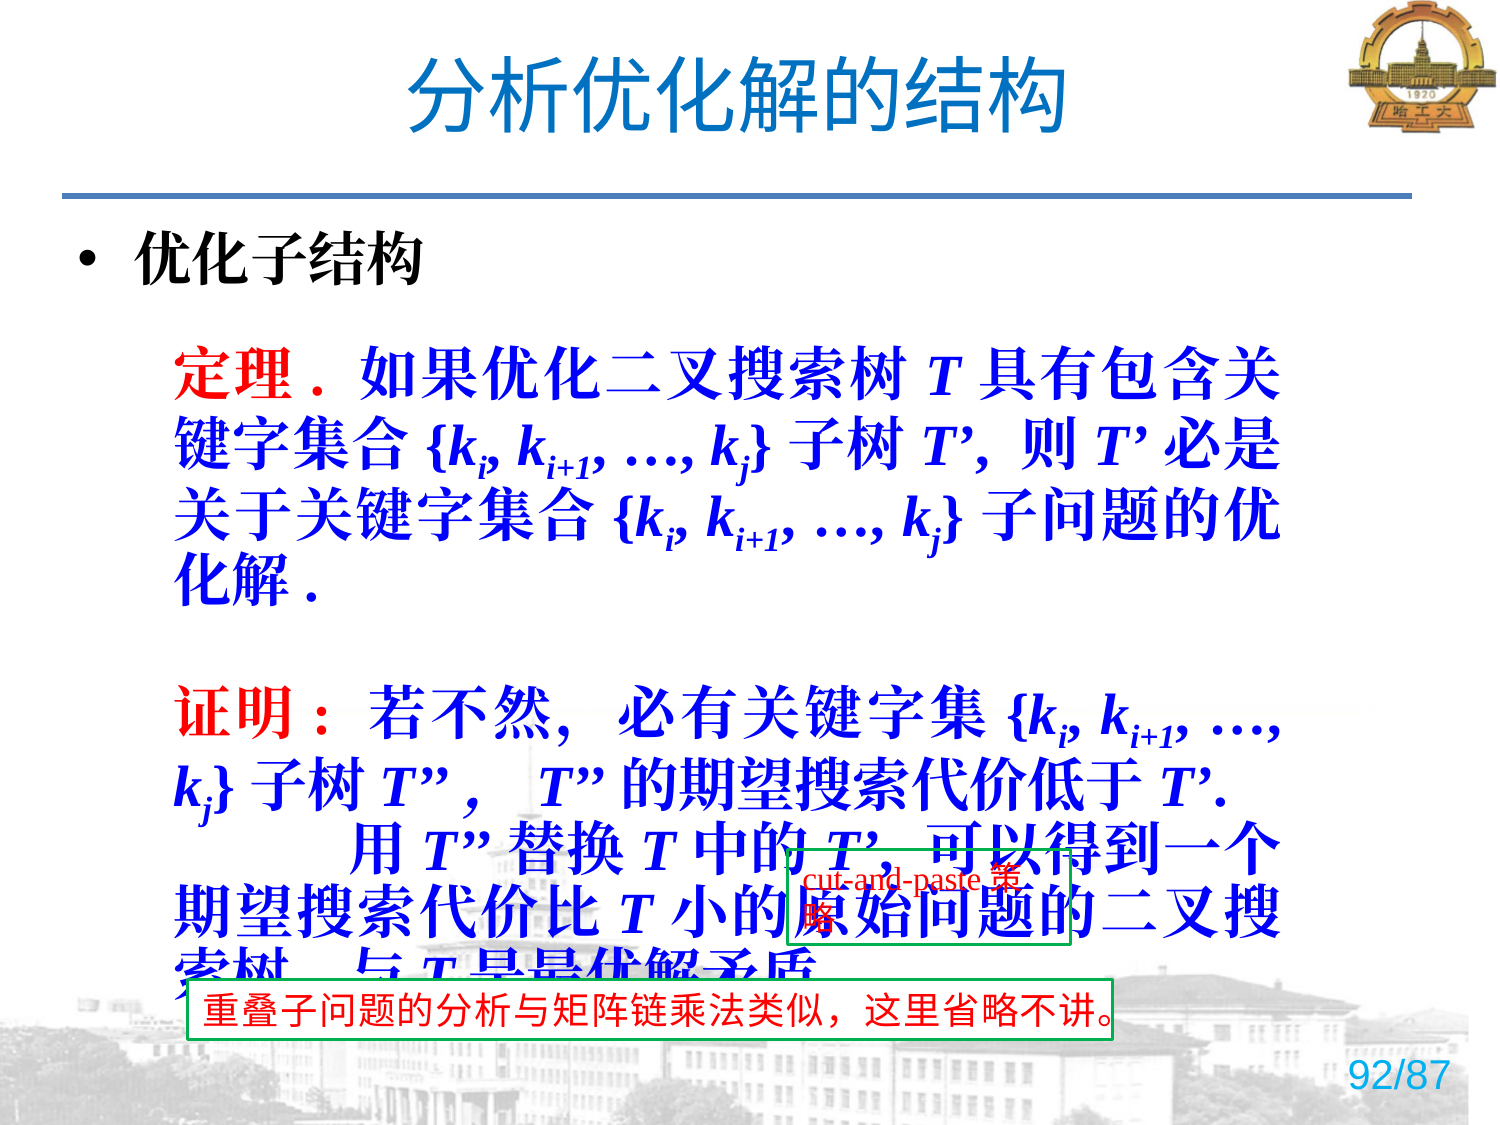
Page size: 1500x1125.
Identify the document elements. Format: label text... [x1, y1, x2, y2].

picture [0, 529, 1500, 1125]
text_box 重叠子问题的分析与矩阵链乘法类似，这里省略不讲。 [187, 979, 1113, 1040]
list 优化子结构 [62, 214, 1413, 1013]
text_box cut-and-paste策略 [787, 849, 1071, 945]
picture [1340, 0, 1500, 138]
title 分析优化解的结构 [62, 7, 1413, 178]
text_box 定理. 如果优化二叉搜索树T具有包含关键字集合{ki, ki+1, …, kj}子树T’, 则T’必是关于关键字集合{ki, ki+1, …, kj}子问题的优化解. 证明: 若不然，必有关键字集{ki, ki+1, …, kj}子树T’’，T’’的期望搜索代价低于T’. 用T’’替换T中的T’, 可以得到一个期望搜索代价比T小的原始问题的二叉搜索树, 与T是最优解矛盾。 [83, 337, 1297, 1017]
